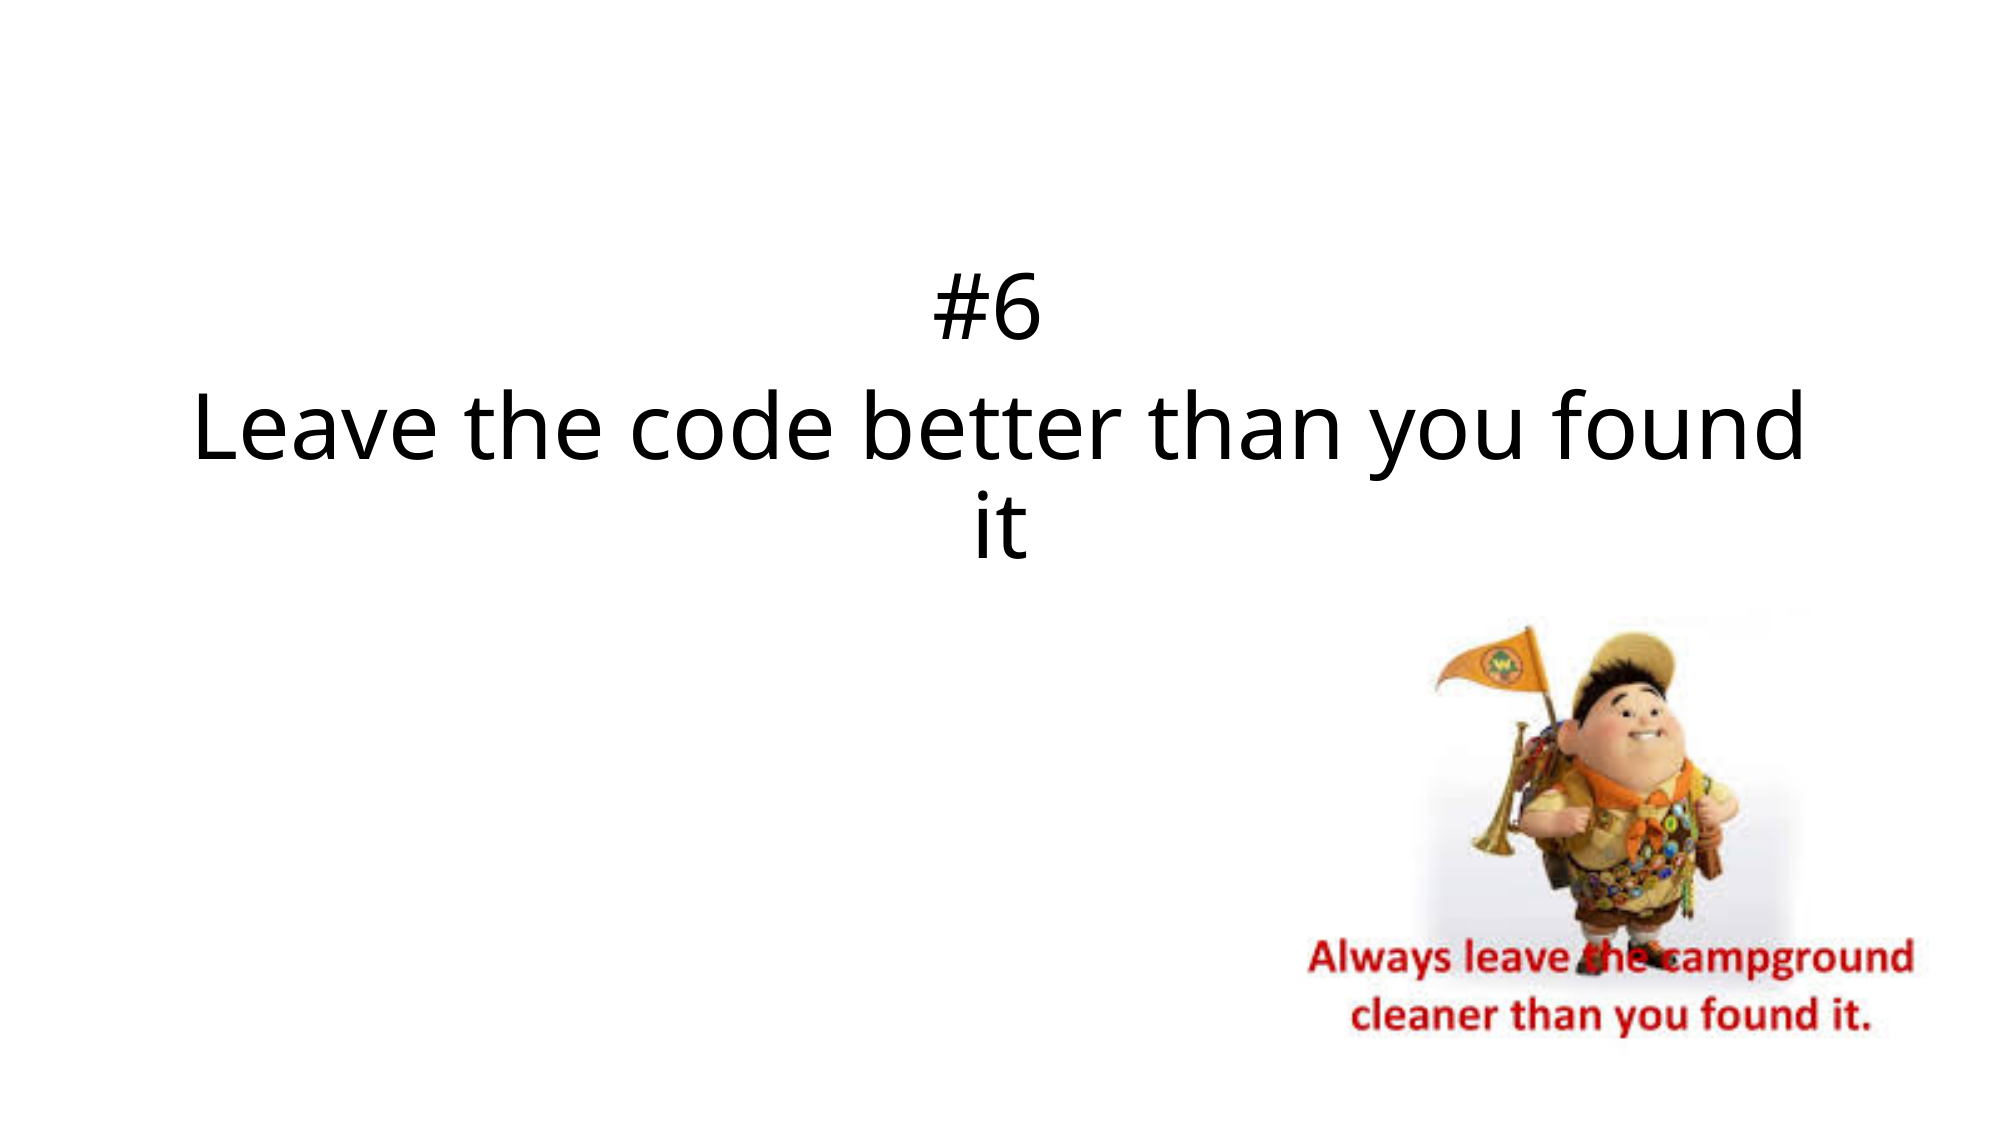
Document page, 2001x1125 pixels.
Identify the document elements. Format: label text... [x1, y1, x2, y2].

list #6 Leave the code better than you found it [137, 121, 1863, 836]
picture [1288, 577, 1937, 1064]
